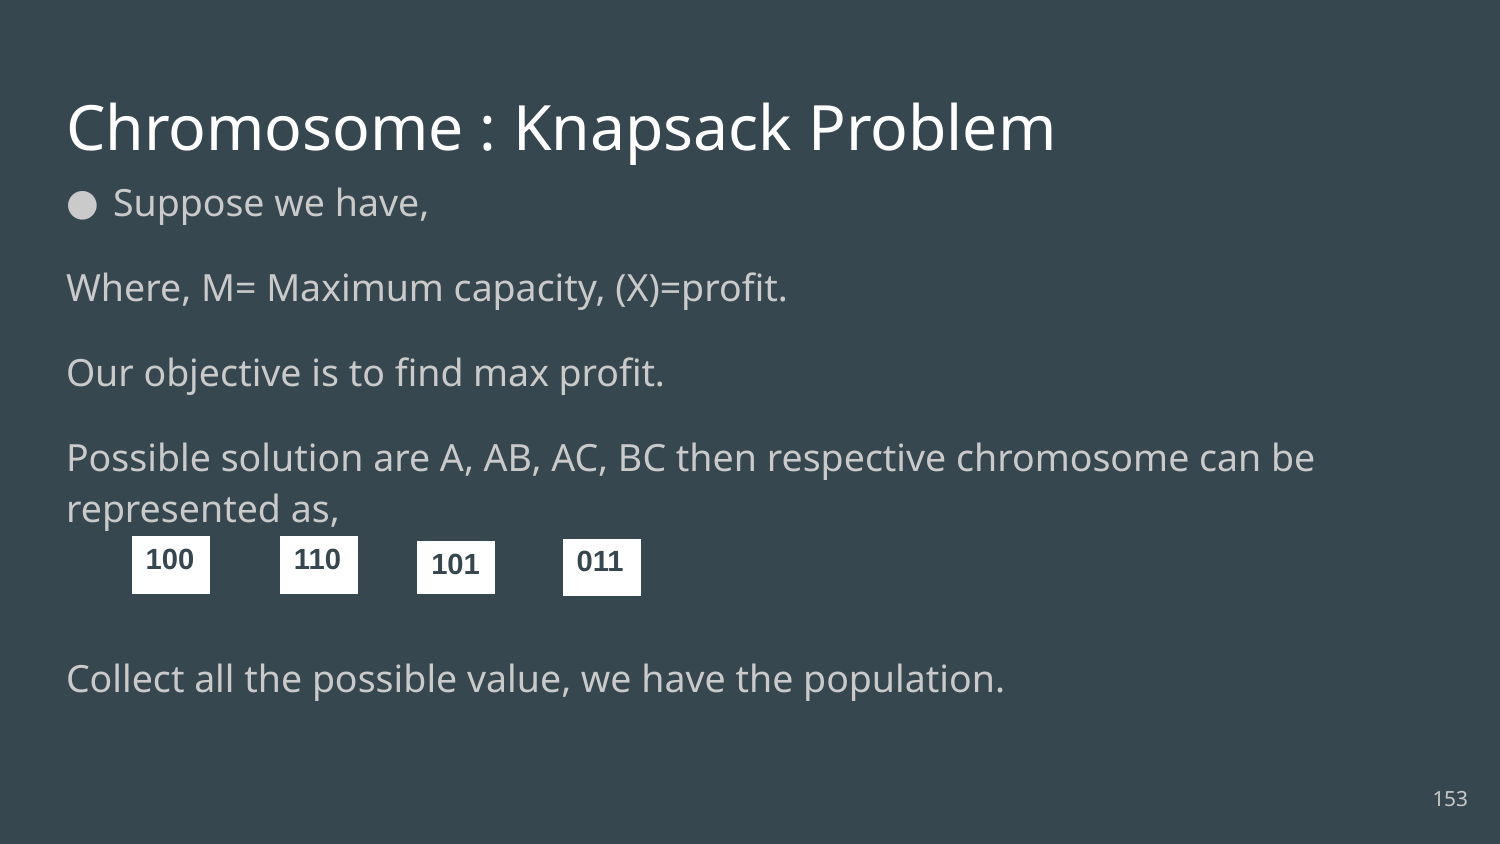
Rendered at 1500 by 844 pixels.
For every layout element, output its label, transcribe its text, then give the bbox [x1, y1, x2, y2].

title Chromosome : Knapsack Problem [51, 72, 1449, 167]
table_header 101 [417, 541, 495, 594]
table_header 011 [563, 539, 641, 596]
table_header 100 [132, 536, 210, 594]
slide_number 153 [1392, 767, 1483, 833]
table_header 110 [280, 536, 358, 594]
